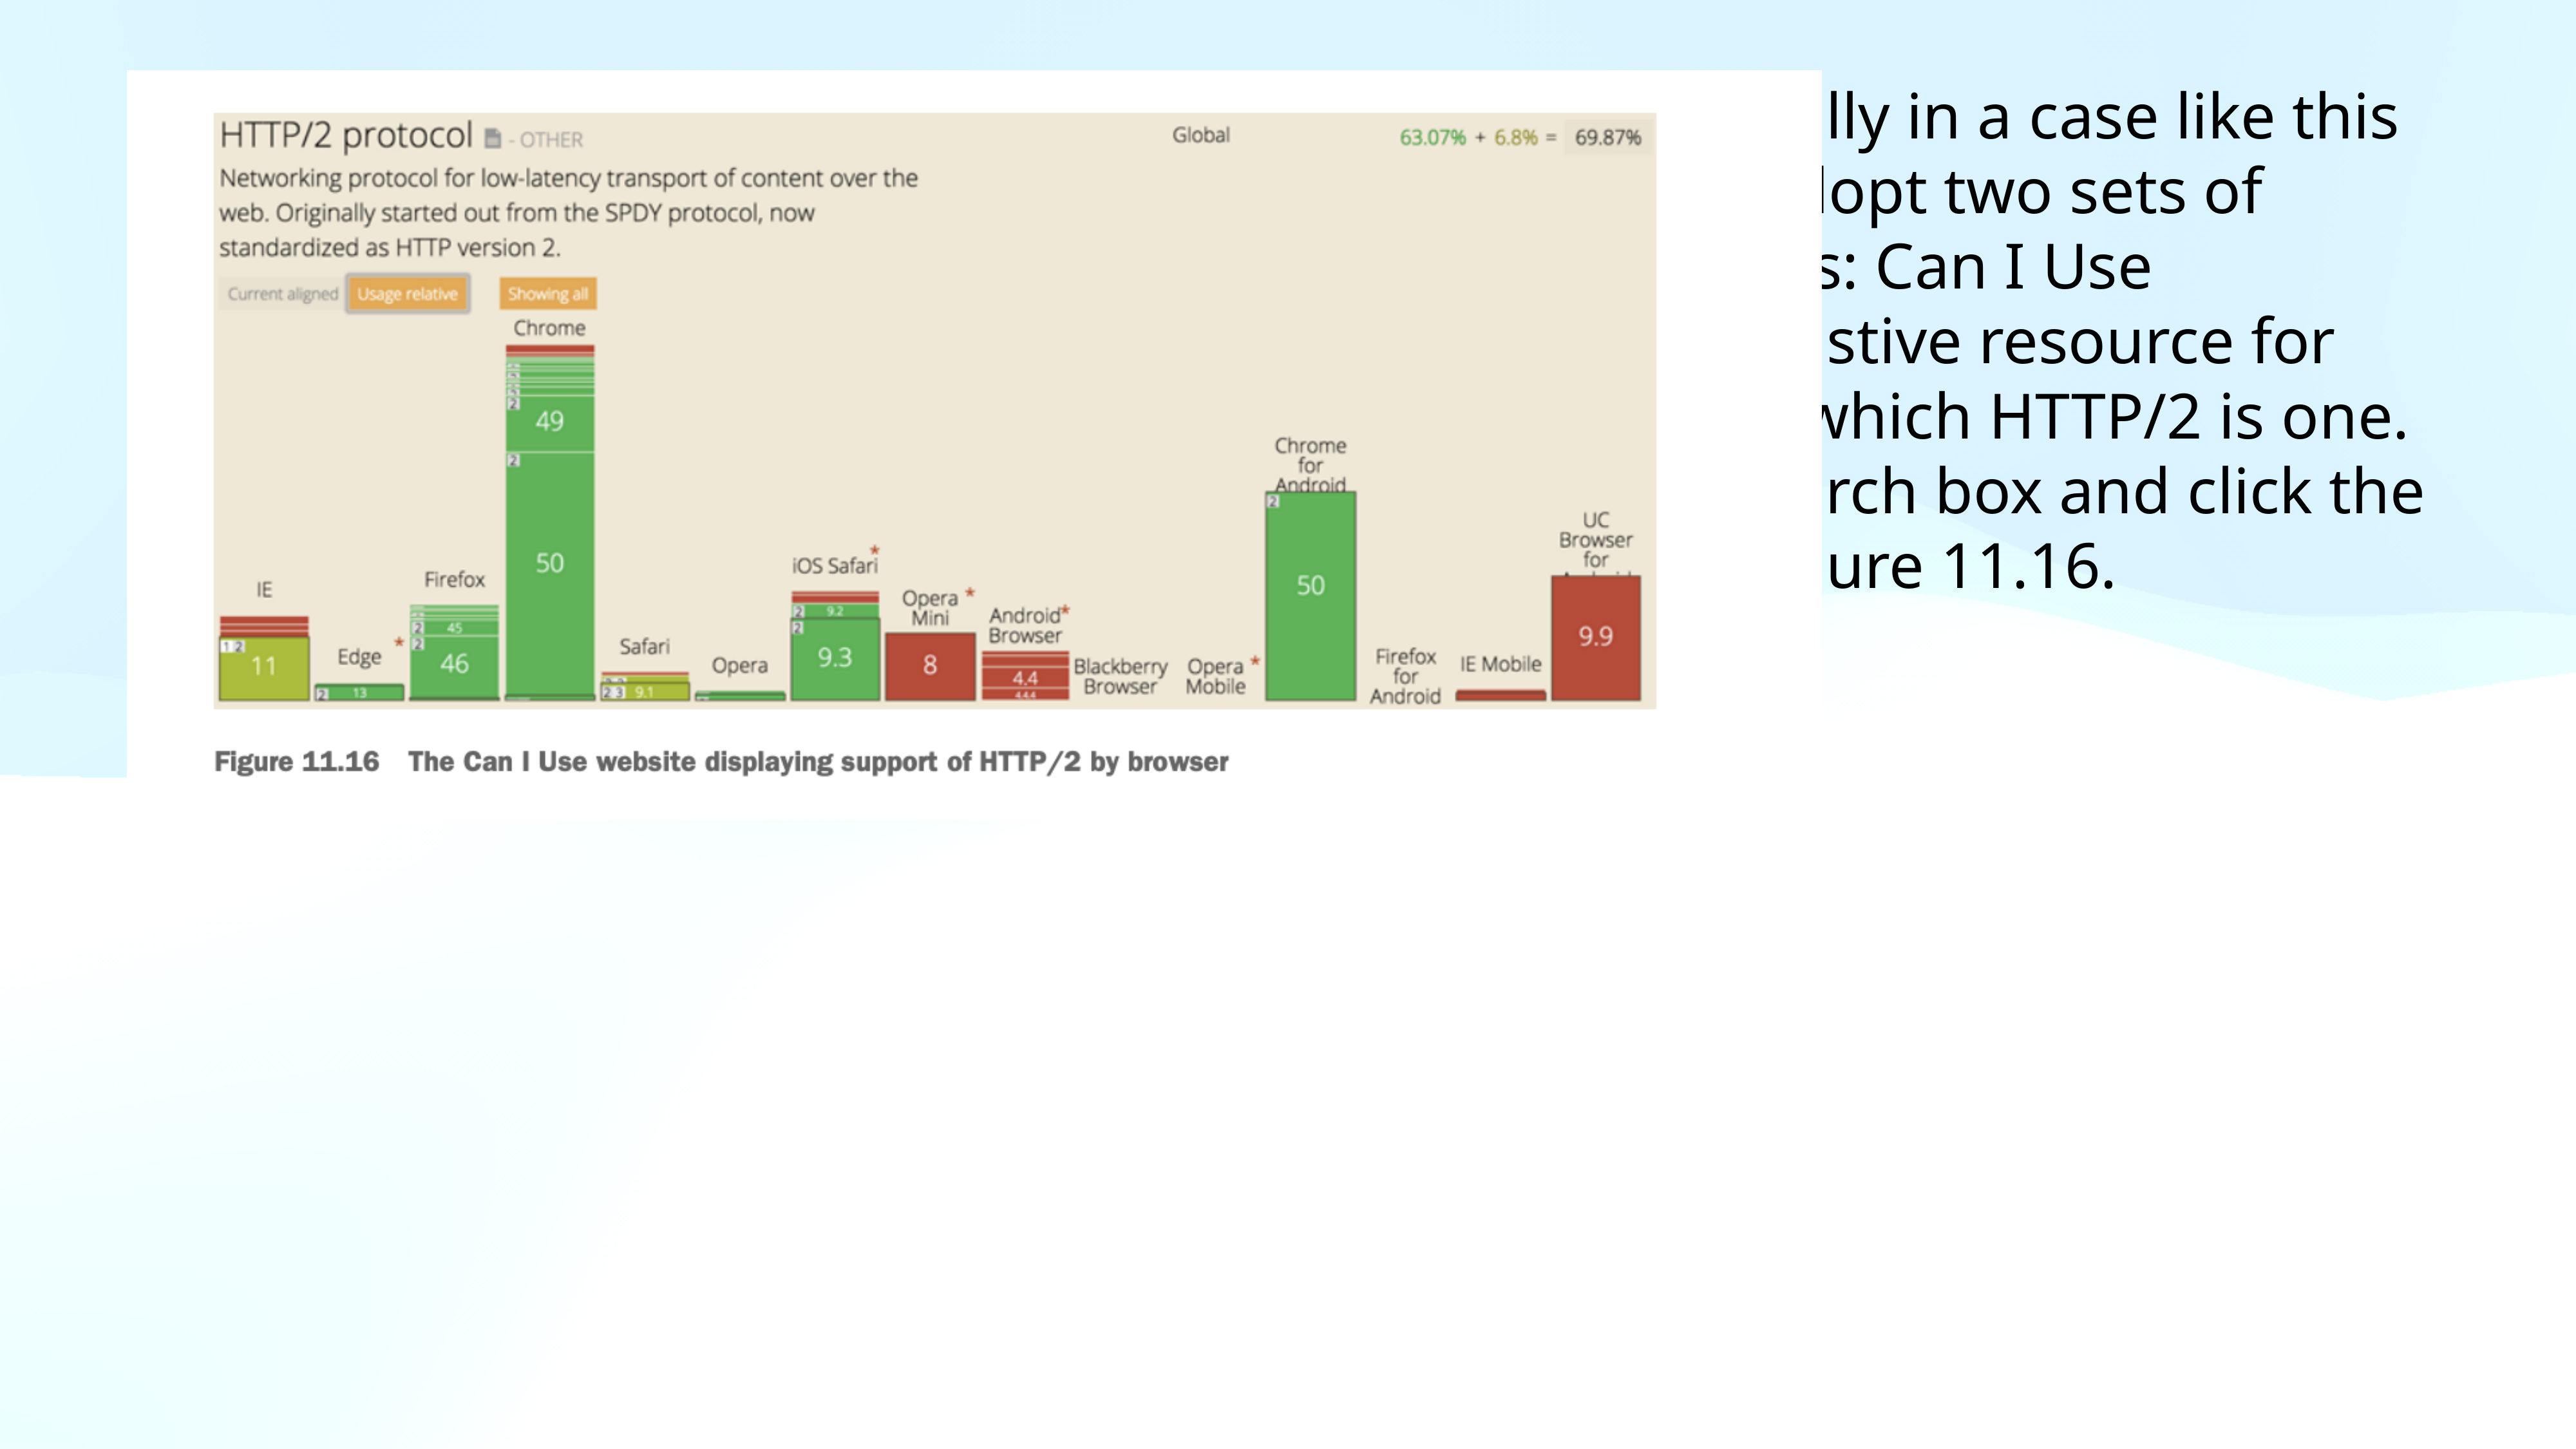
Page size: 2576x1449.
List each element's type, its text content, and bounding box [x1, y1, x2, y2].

picture [0, 0, 2576, 1449]
subtitle Segmenting your users Statistics are your friends, especially in a case like this when you want to see whether it’s worth the trouble to adopt two sets of optimization practices. This means combining two sources: Can I Use (caniuse.com) and Google Analytics. Can I Use is an exhaustive resource for determining the browser support for certain features, of which HTTP/2 is one. If you navigate to the site and enter HTTP/2 in the top search box and click the Usage Relative toggle button, you’ll see something like figure 11.16. [126, 70, 2448, 1364]
